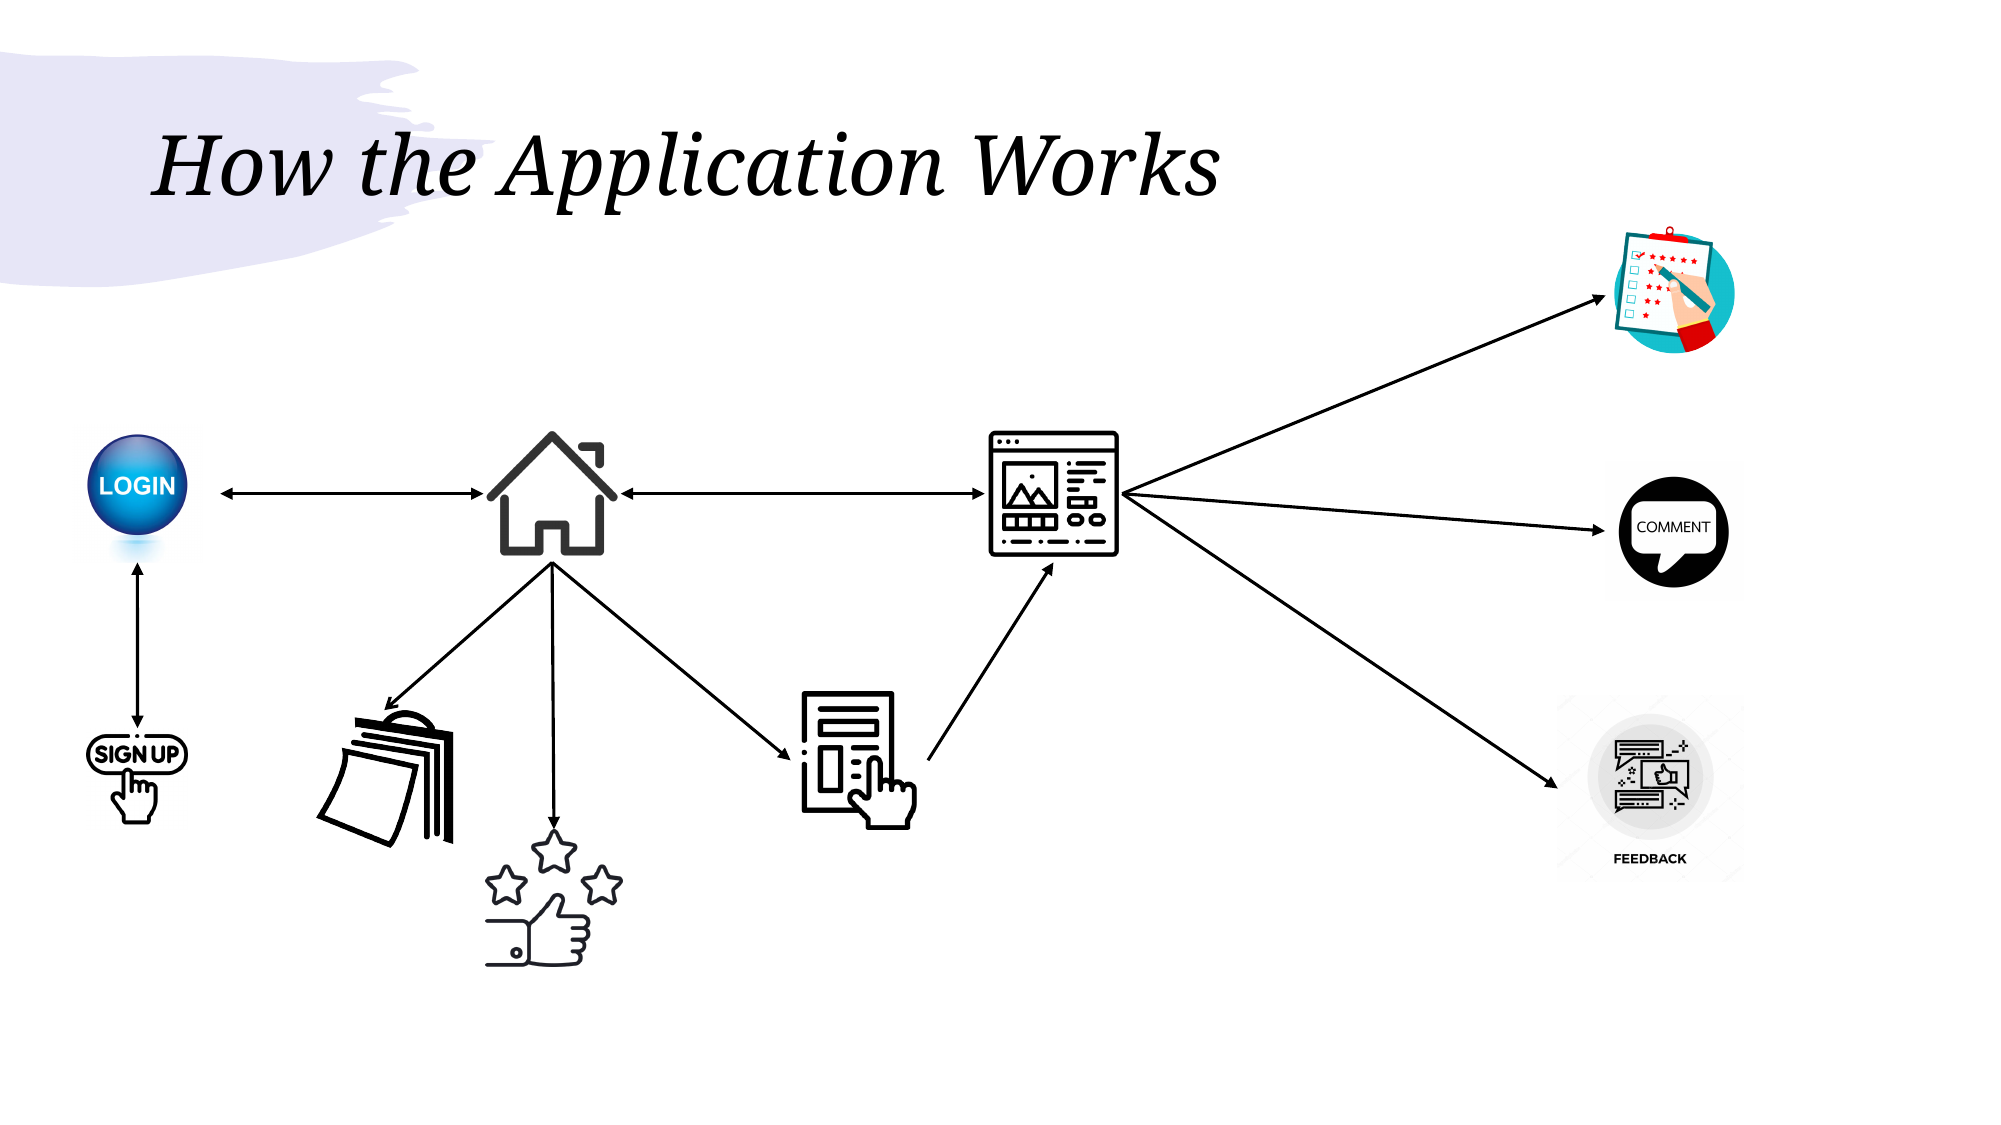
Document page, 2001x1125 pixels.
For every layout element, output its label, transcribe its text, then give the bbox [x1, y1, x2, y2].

picture [1604, 461, 1744, 601]
title How the Application Works [137, 59, 1863, 278]
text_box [928, 562, 1054, 761]
picture [86, 728, 189, 830]
picture [315, 710, 454, 848]
picture [483, 424, 621, 562]
picture [485, 829, 623, 967]
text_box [552, 562, 791, 761]
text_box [1122, 531, 1558, 789]
picture [984, 424, 1122, 563]
picture [790, 691, 928, 830]
picture [1557, 695, 1744, 882]
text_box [1122, 493, 1605, 531]
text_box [1122, 295, 1606, 493]
picture [1605, 215, 1744, 376]
picture [72, 424, 203, 563]
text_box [384, 562, 552, 711]
